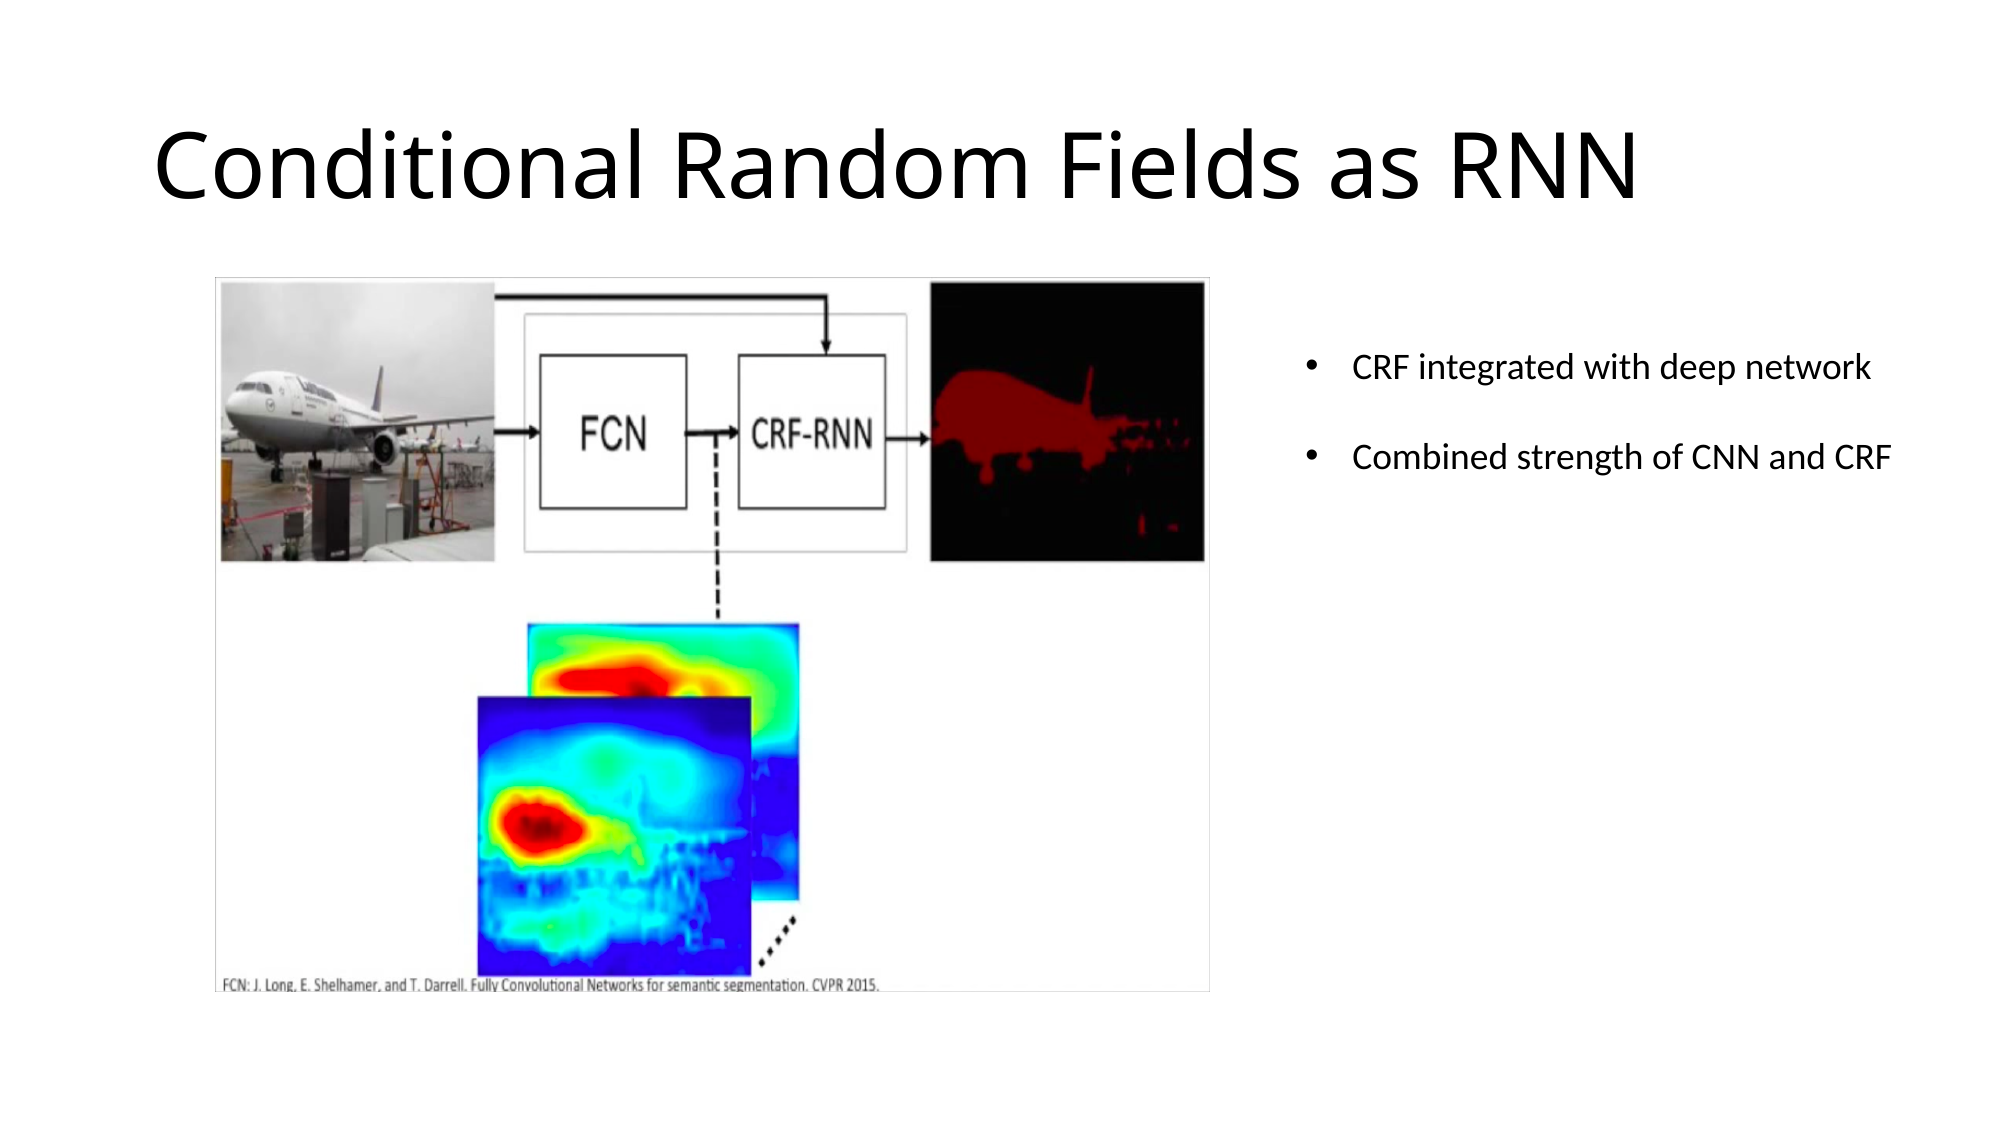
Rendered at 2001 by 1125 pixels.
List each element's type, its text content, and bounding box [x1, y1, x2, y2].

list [215, 277, 1210, 992]
title Conditional Random Fields as RNN [137, 59, 1863, 278]
text_box CRF integrated with deep network Combined strength of CNN and CRF [1290, 334, 1908, 485]
